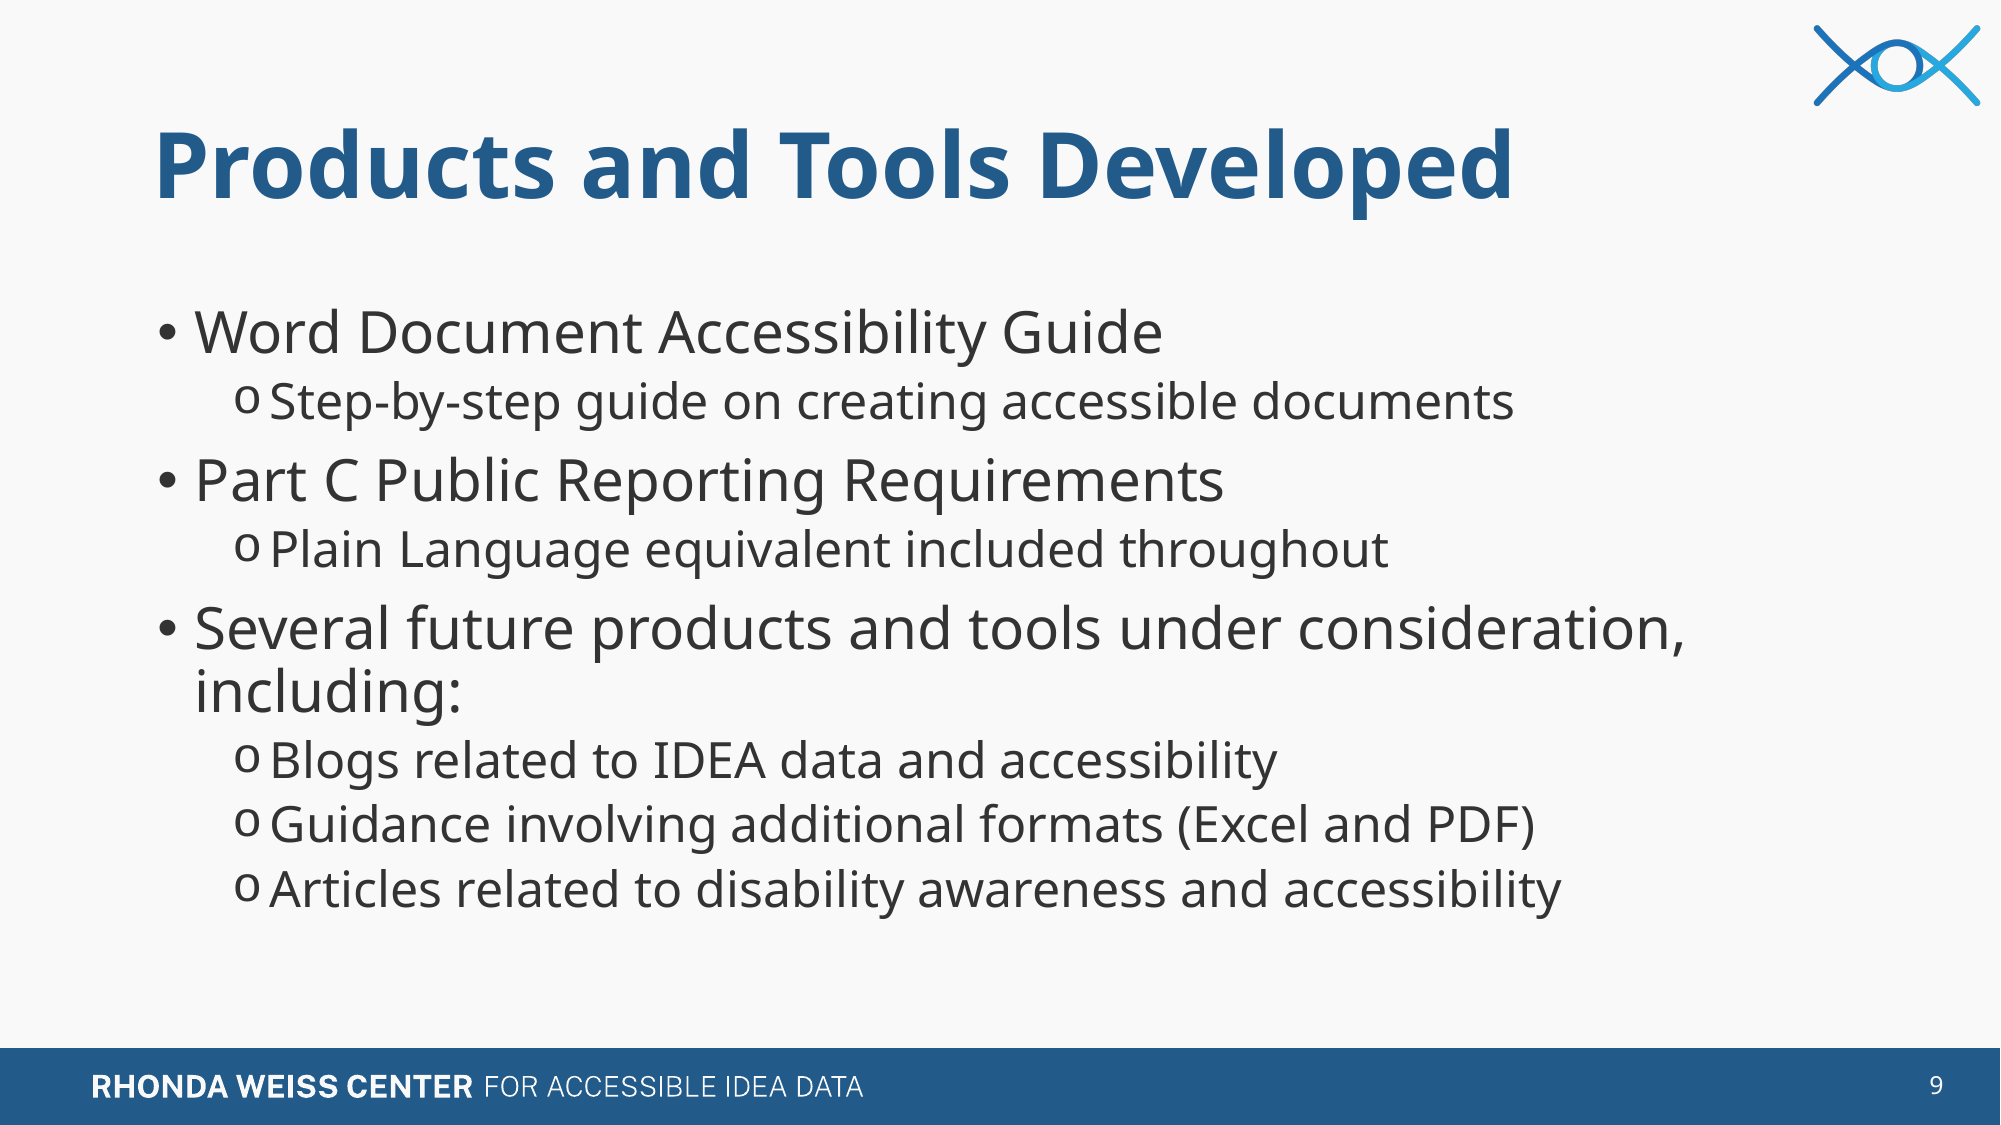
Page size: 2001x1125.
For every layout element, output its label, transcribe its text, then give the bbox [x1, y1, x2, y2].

picture [1813, 19, 1981, 109]
list Word Document Accessibility Guide Step-by-step guide on creating accessible documents Part C Public Reporting Requirements Plain Language equivalent included throughout Several future products and tools under consideration, including: Blogs related to IDEA data and accessibility Guidance involving additional formats (Excel and PDF) Articles related to disability awareness and accessibility [142, 295, 1863, 993]
title Products and Tools Developed [137, 59, 1863, 278]
